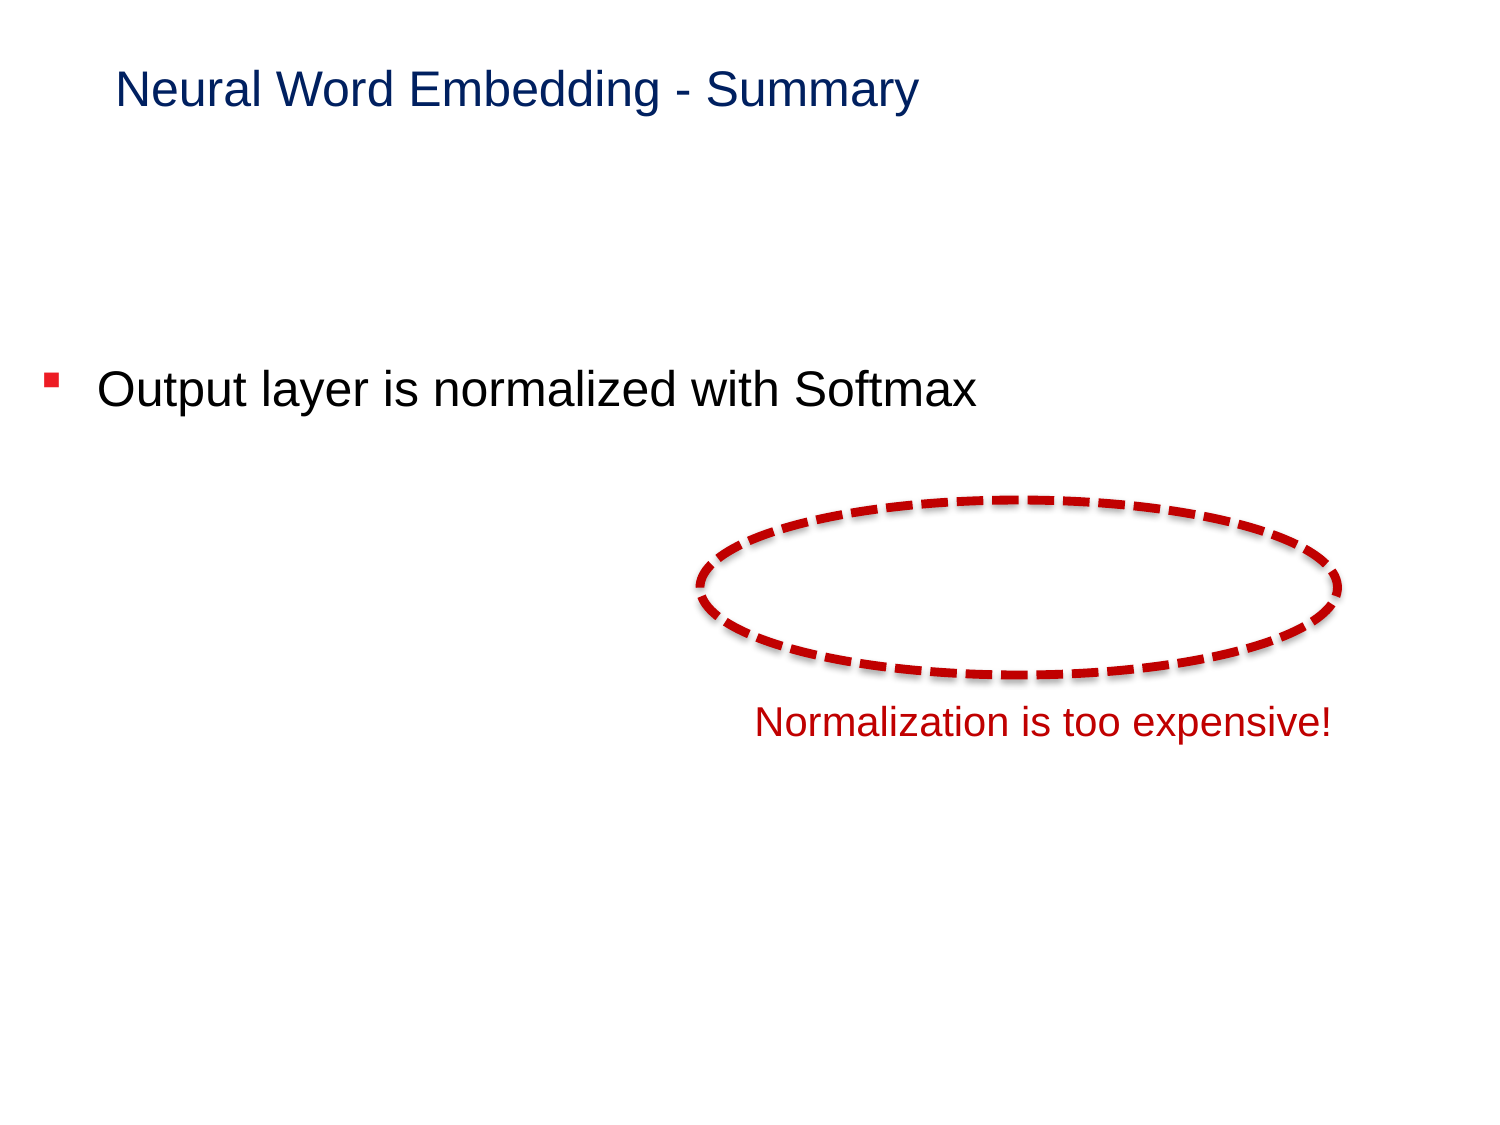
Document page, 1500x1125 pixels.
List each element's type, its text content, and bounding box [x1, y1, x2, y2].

text_box [699, 500, 1338, 676]
title Neural Word Embedding - Summary [100, 39, 1437, 135]
text_box Normalization is too expensive! [739, 687, 1348, 753]
